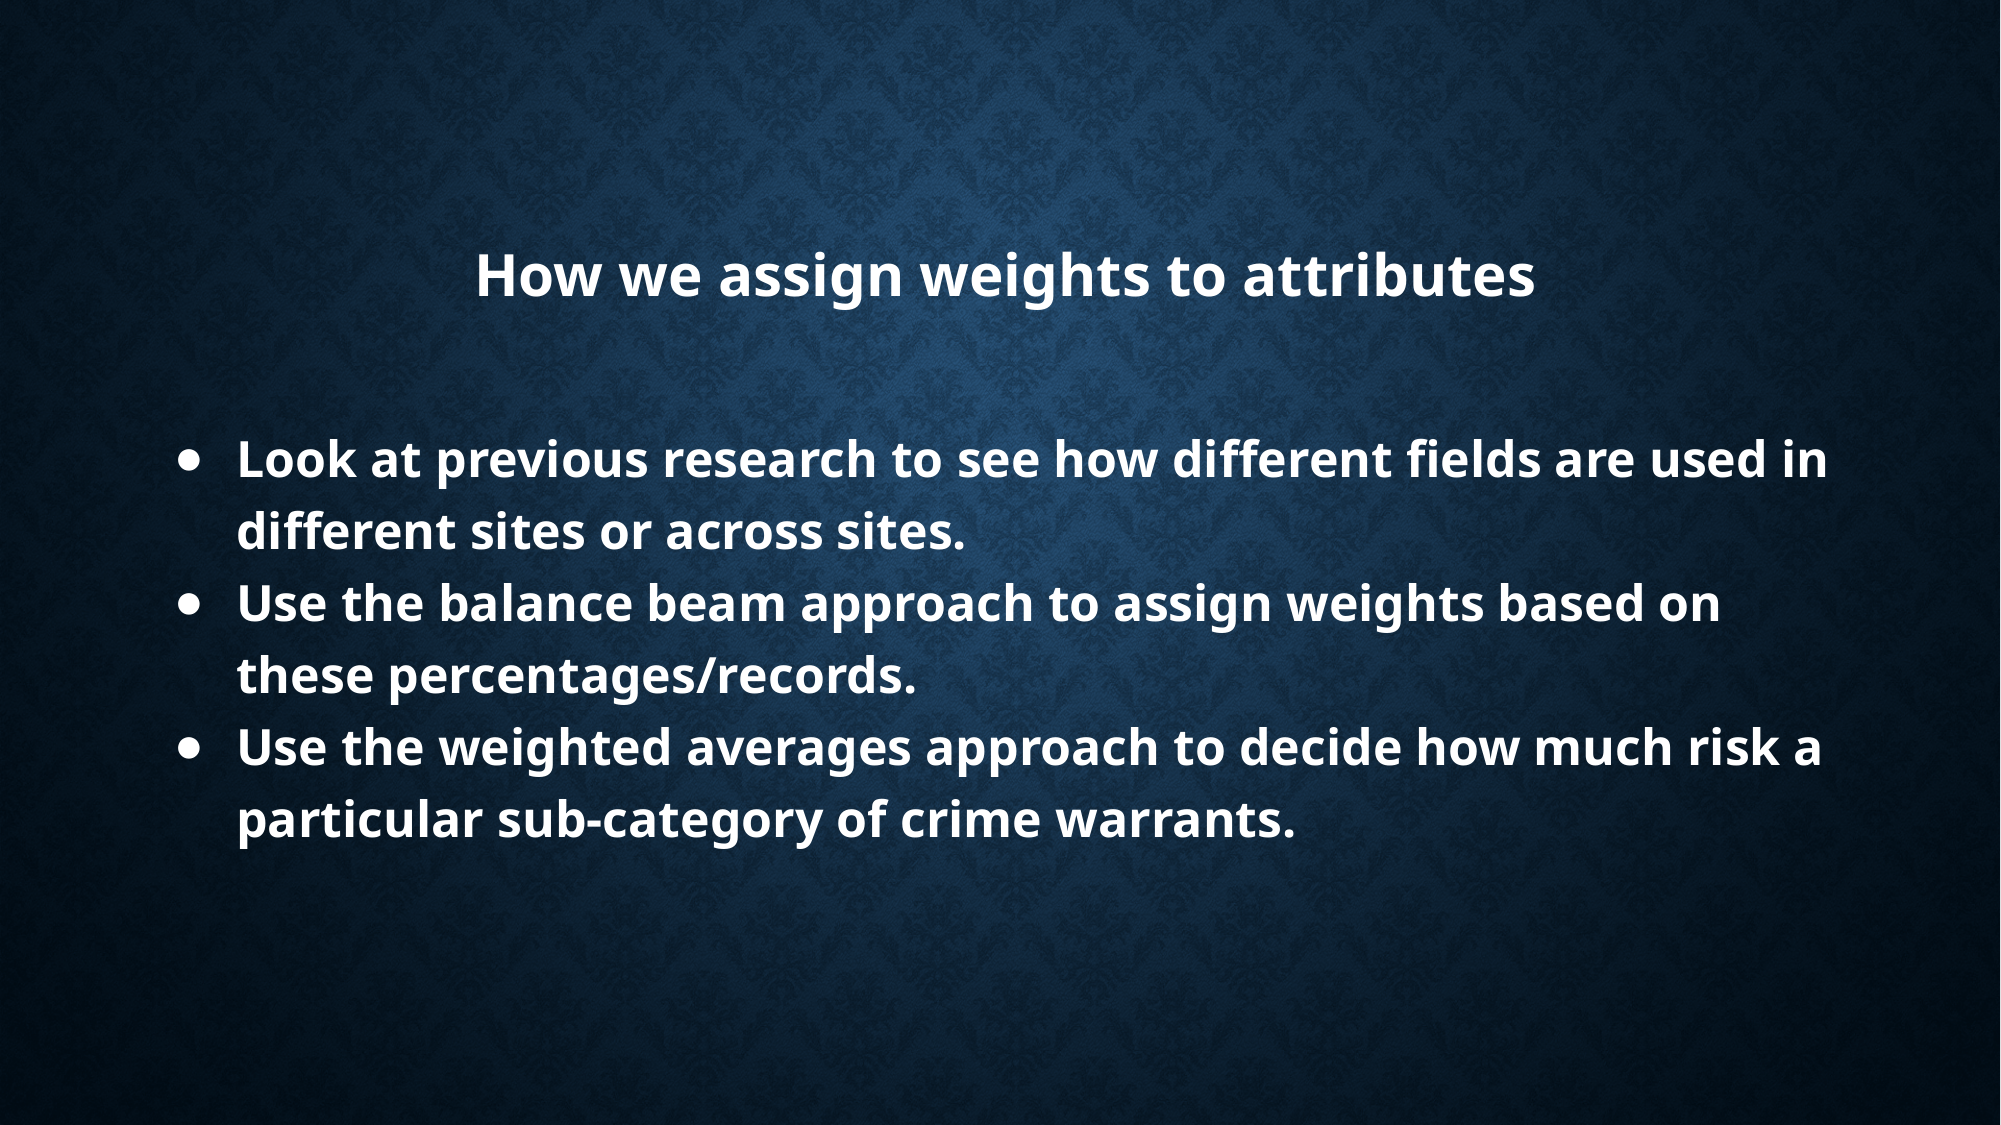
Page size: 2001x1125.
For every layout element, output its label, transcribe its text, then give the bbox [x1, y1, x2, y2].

picture [0, 0, 2001, 1125]
title How we assign weights to attributes [21, 110, 1765, 324]
list Look at previous research to see how different fields are used in different sites or across sites. Use the balance beam approach to assign weights based on these percentages/records. Use the weighted averages approach to decide how much risk a particular sub-category of crime warrants. [146, 400, 1889, 863]
